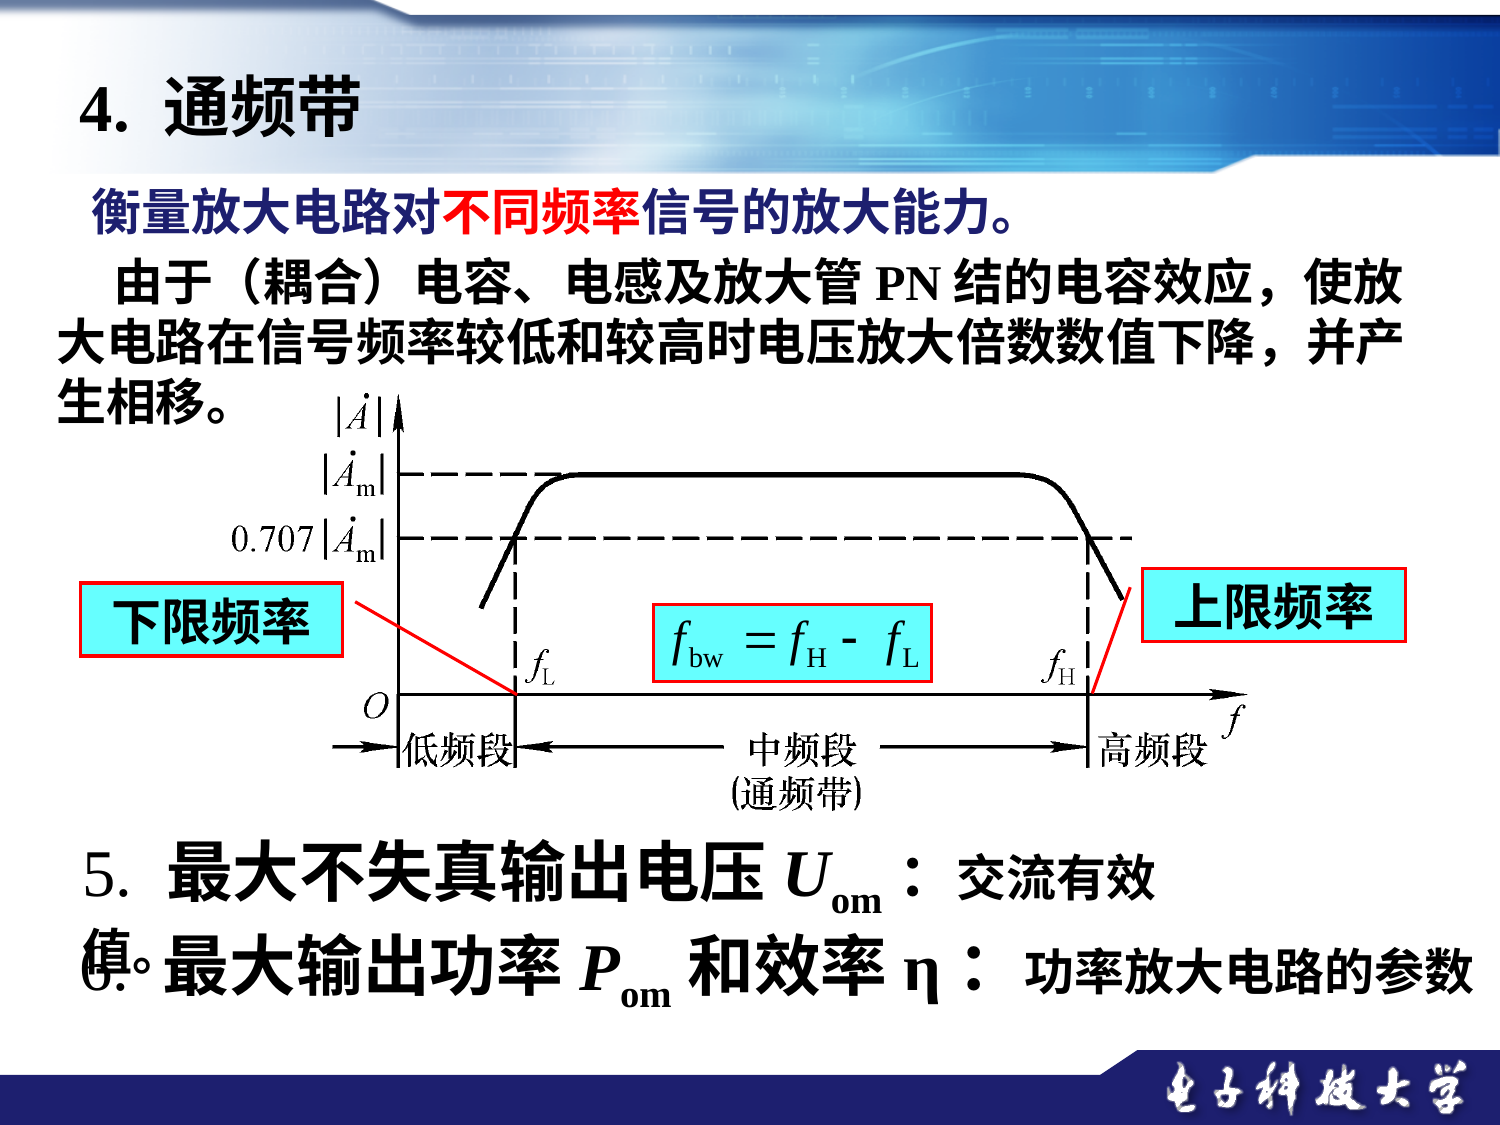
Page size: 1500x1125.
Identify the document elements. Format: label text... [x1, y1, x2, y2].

picture [0, 0, 1500, 175]
text_box 5. 最大不失真输出电压Uom：交流有效值。 [67, 822, 1218, 916]
title 4. 通频带 [64, 61, 680, 150]
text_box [79, 568, 1406, 680]
text_box 由于（耦合）电容、电感及放大管PN结的电容效应，使放大电路在信号频率较低和较高时电压放大倍数数值下降，并产生相移。 [41, 243, 1459, 439]
text_box 6. 最大输出功率Pom和效率η：功率放大电路的参数 [64, 916, 1500, 1023]
text_box 衡量放大电路对不同频率信号的放大能力。 [76, 172, 1159, 248]
picture [229, 393, 1248, 568]
picture [229, 680, 1248, 811]
